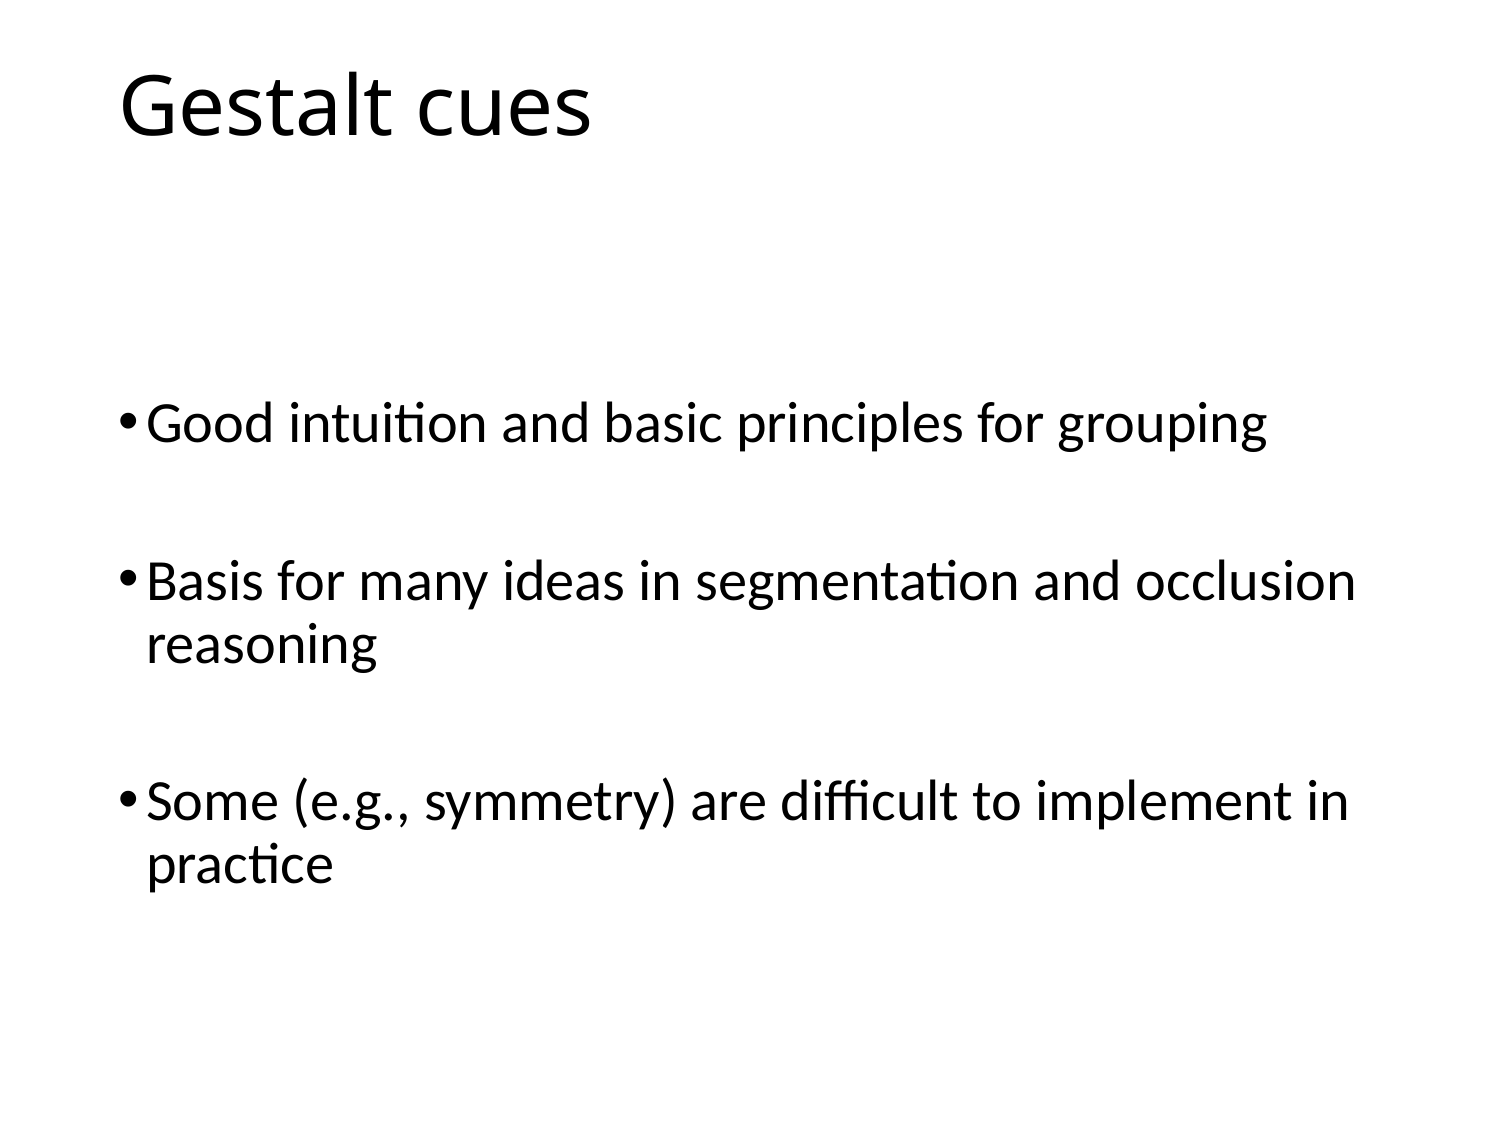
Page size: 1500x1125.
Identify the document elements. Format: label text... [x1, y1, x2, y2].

list Good intuition and basic principles for grouping Basis for many ideas in segmentation and occlusion reasoning Some (e.g., symmetry) are difficult to implement in practice [103, 299, 1397, 1014]
title Gestalt cues [103, 0, 1397, 218]
